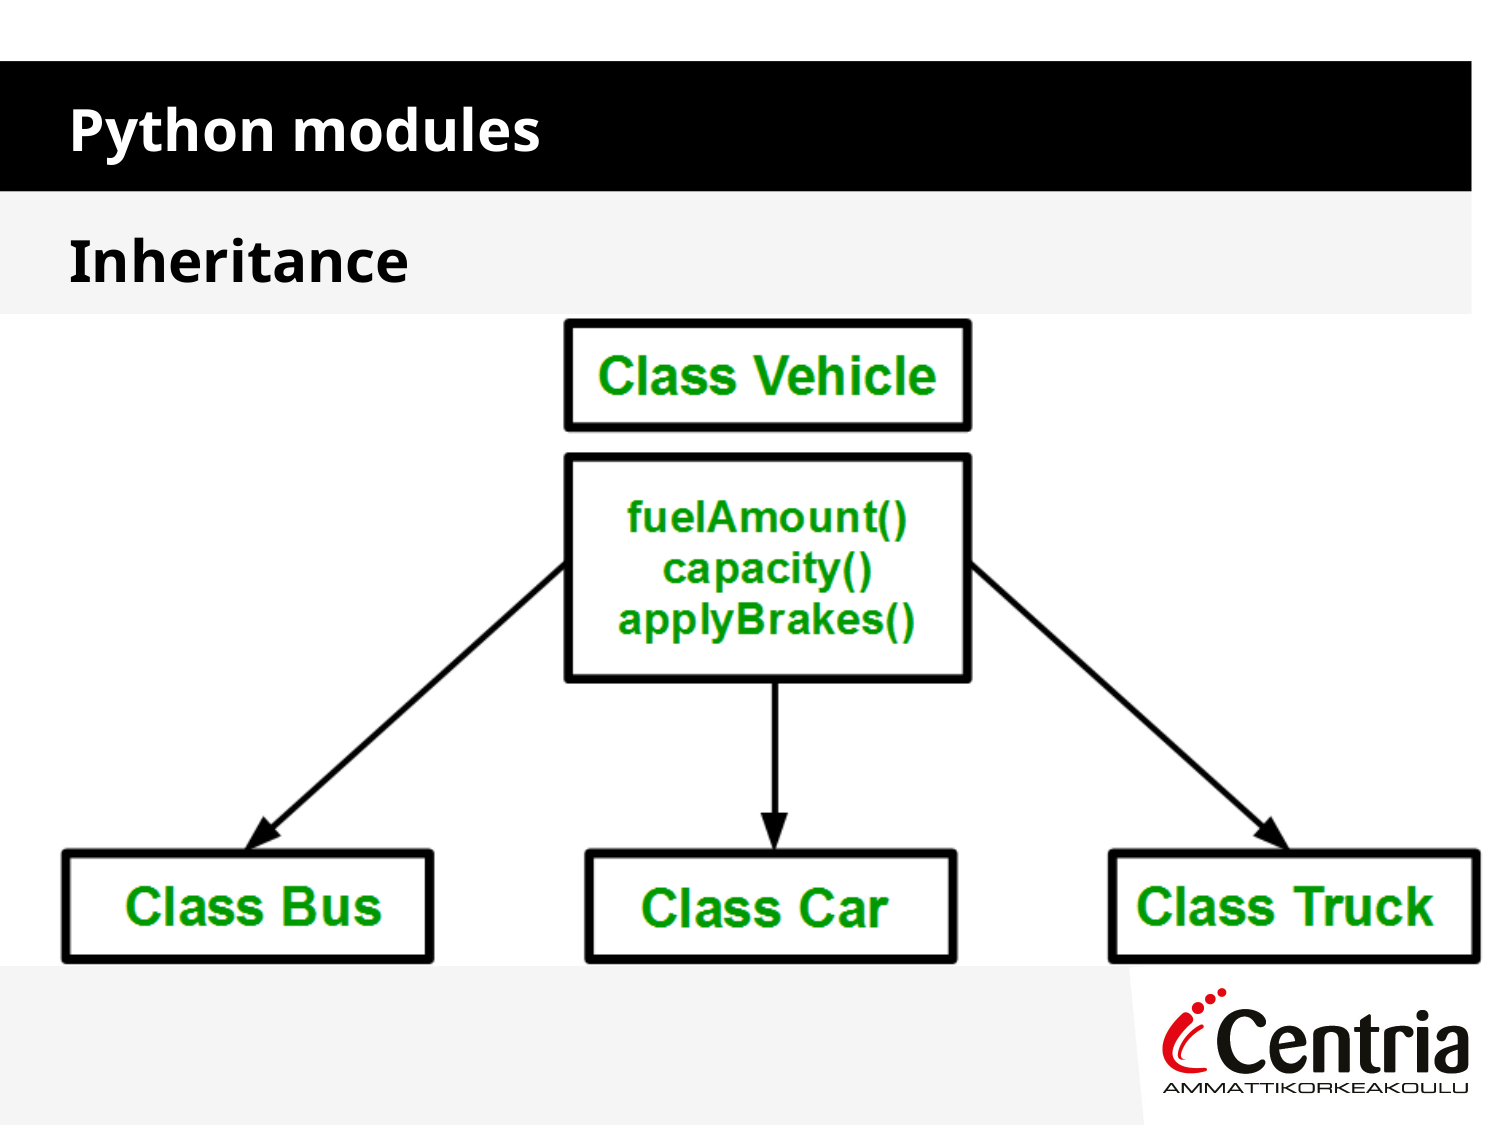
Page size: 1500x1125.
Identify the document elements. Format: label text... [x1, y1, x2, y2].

picture [0, 0, 1500, 1125]
list Inheritance [54, 224, 1410, 314]
text_box Python modules [54, 65, 1462, 172]
